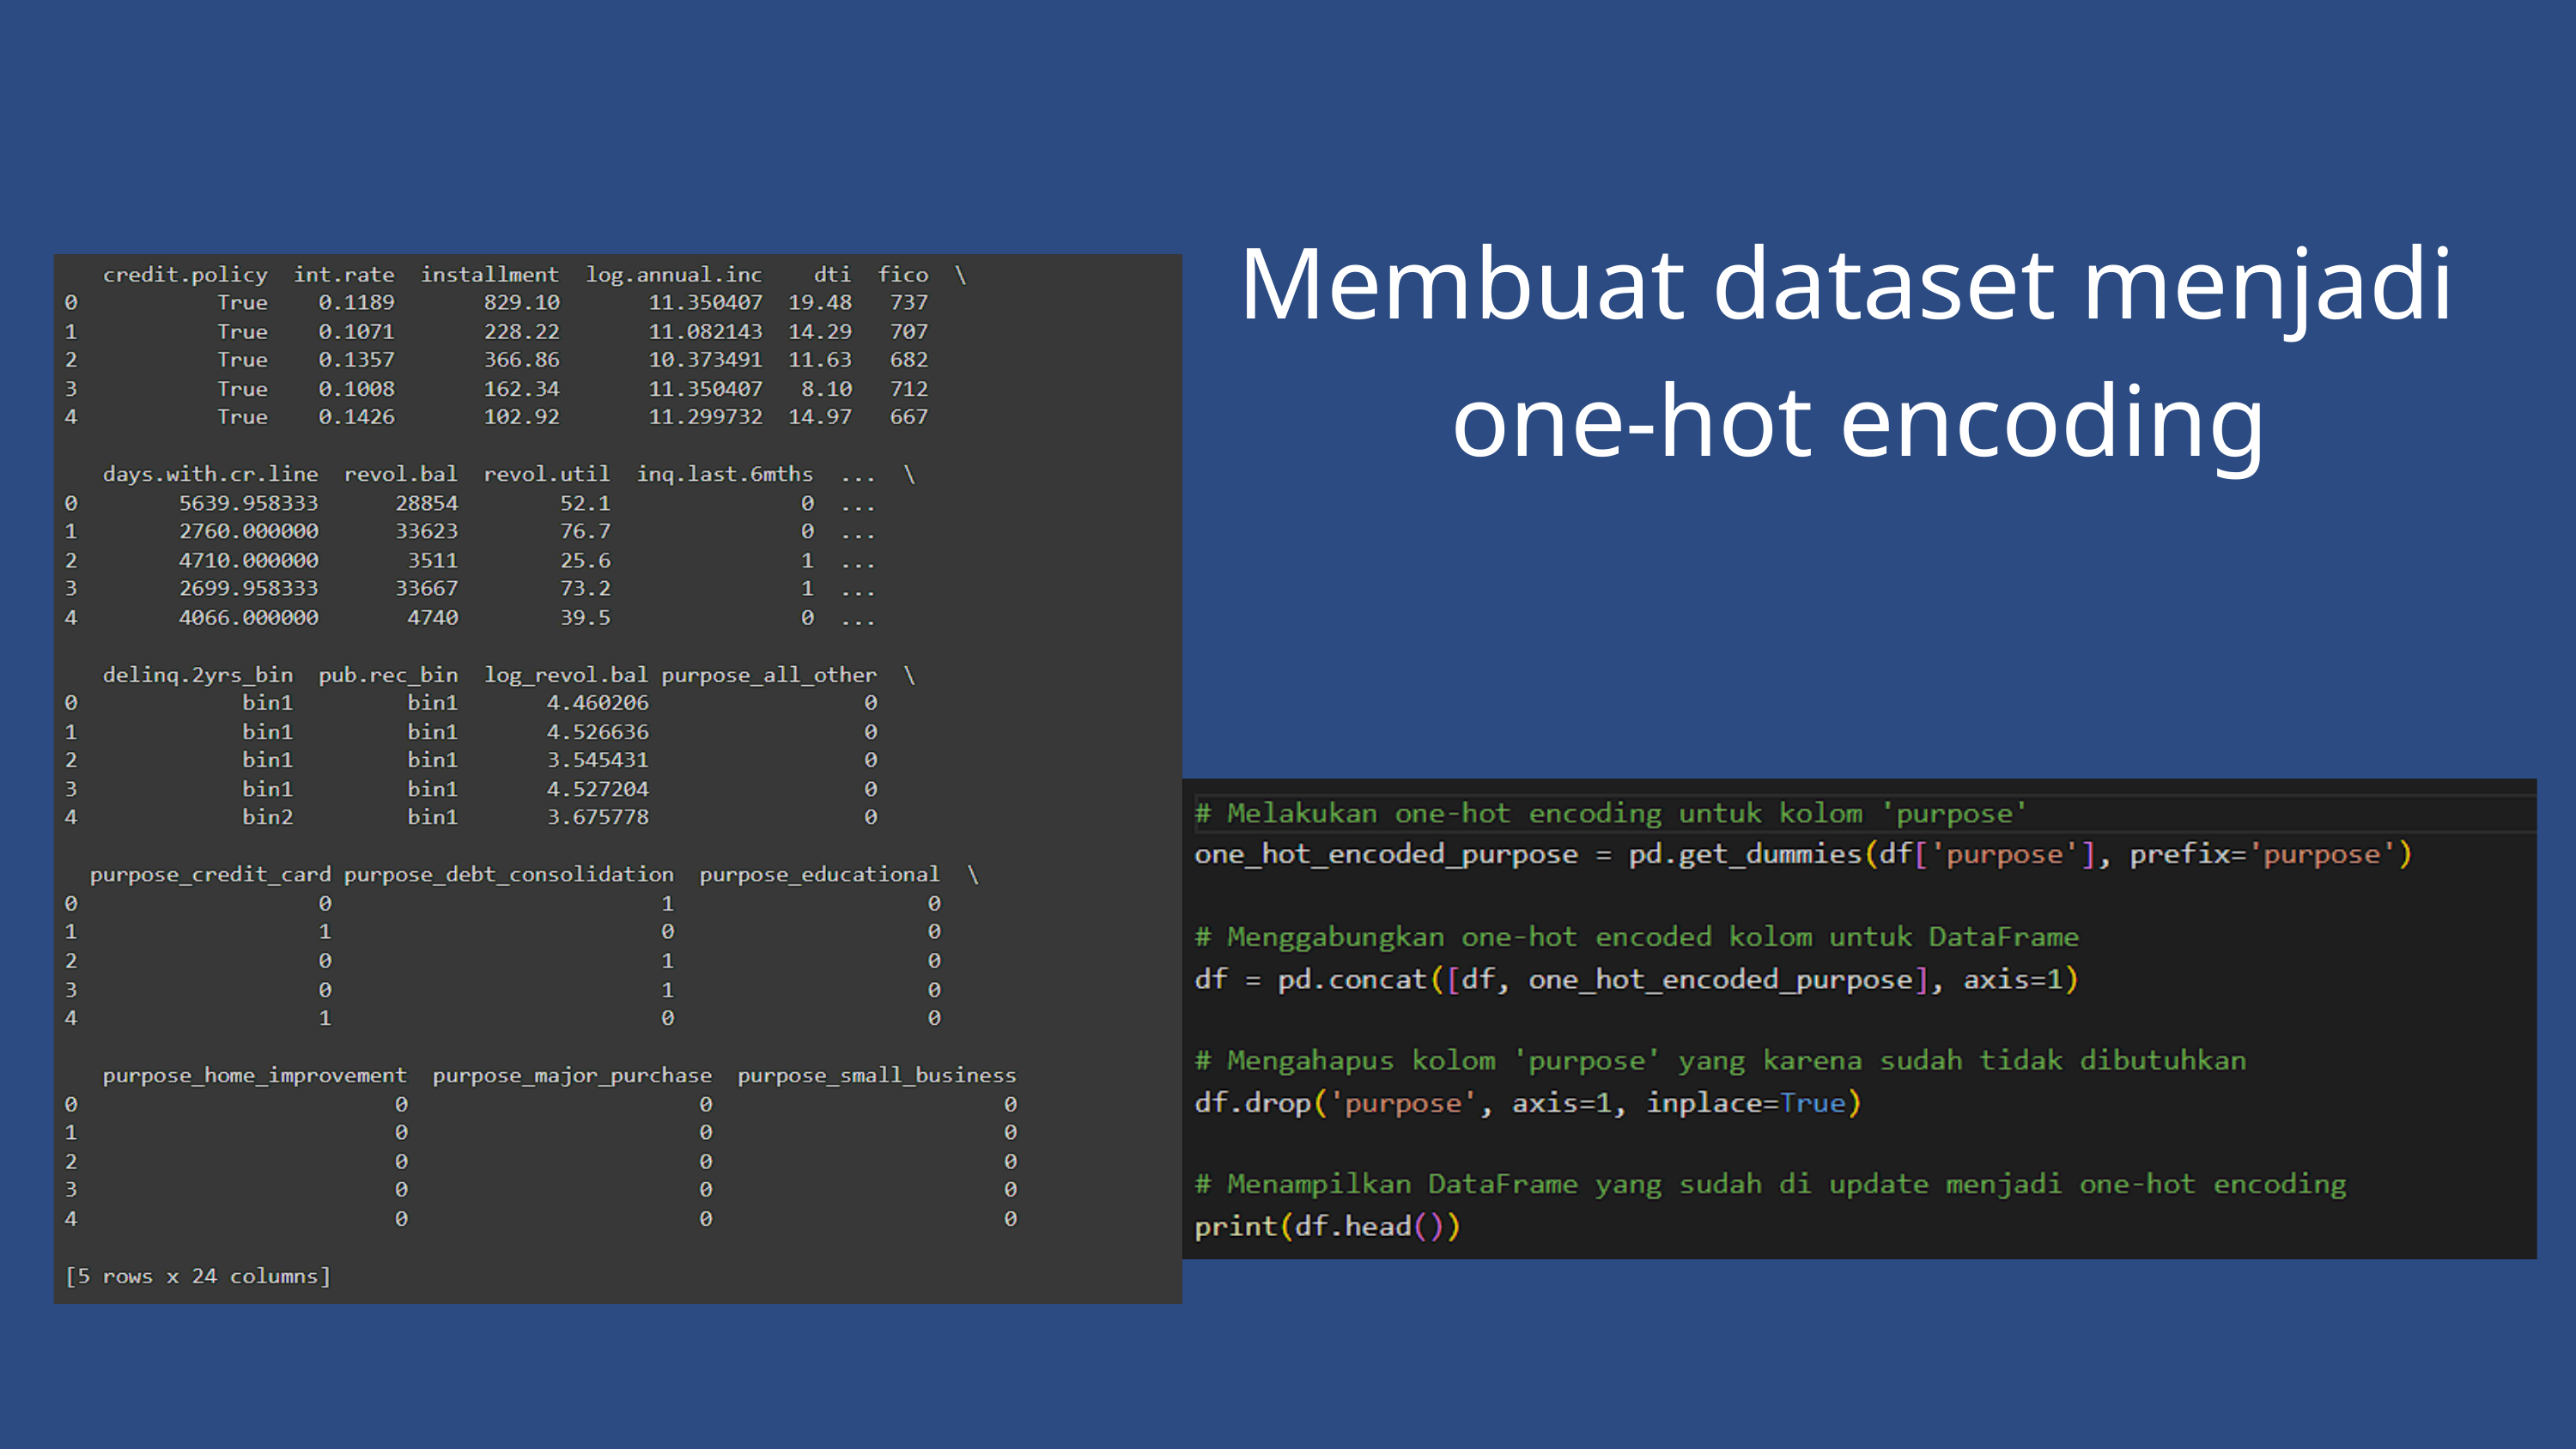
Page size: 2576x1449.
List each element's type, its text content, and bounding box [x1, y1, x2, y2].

text_box [53, 254, 1182, 1304]
text_box [1182, 779, 2537, 1259]
text_box Membuat dataset menjadi one-hot encoding [1196, 200, 2524, 476]
